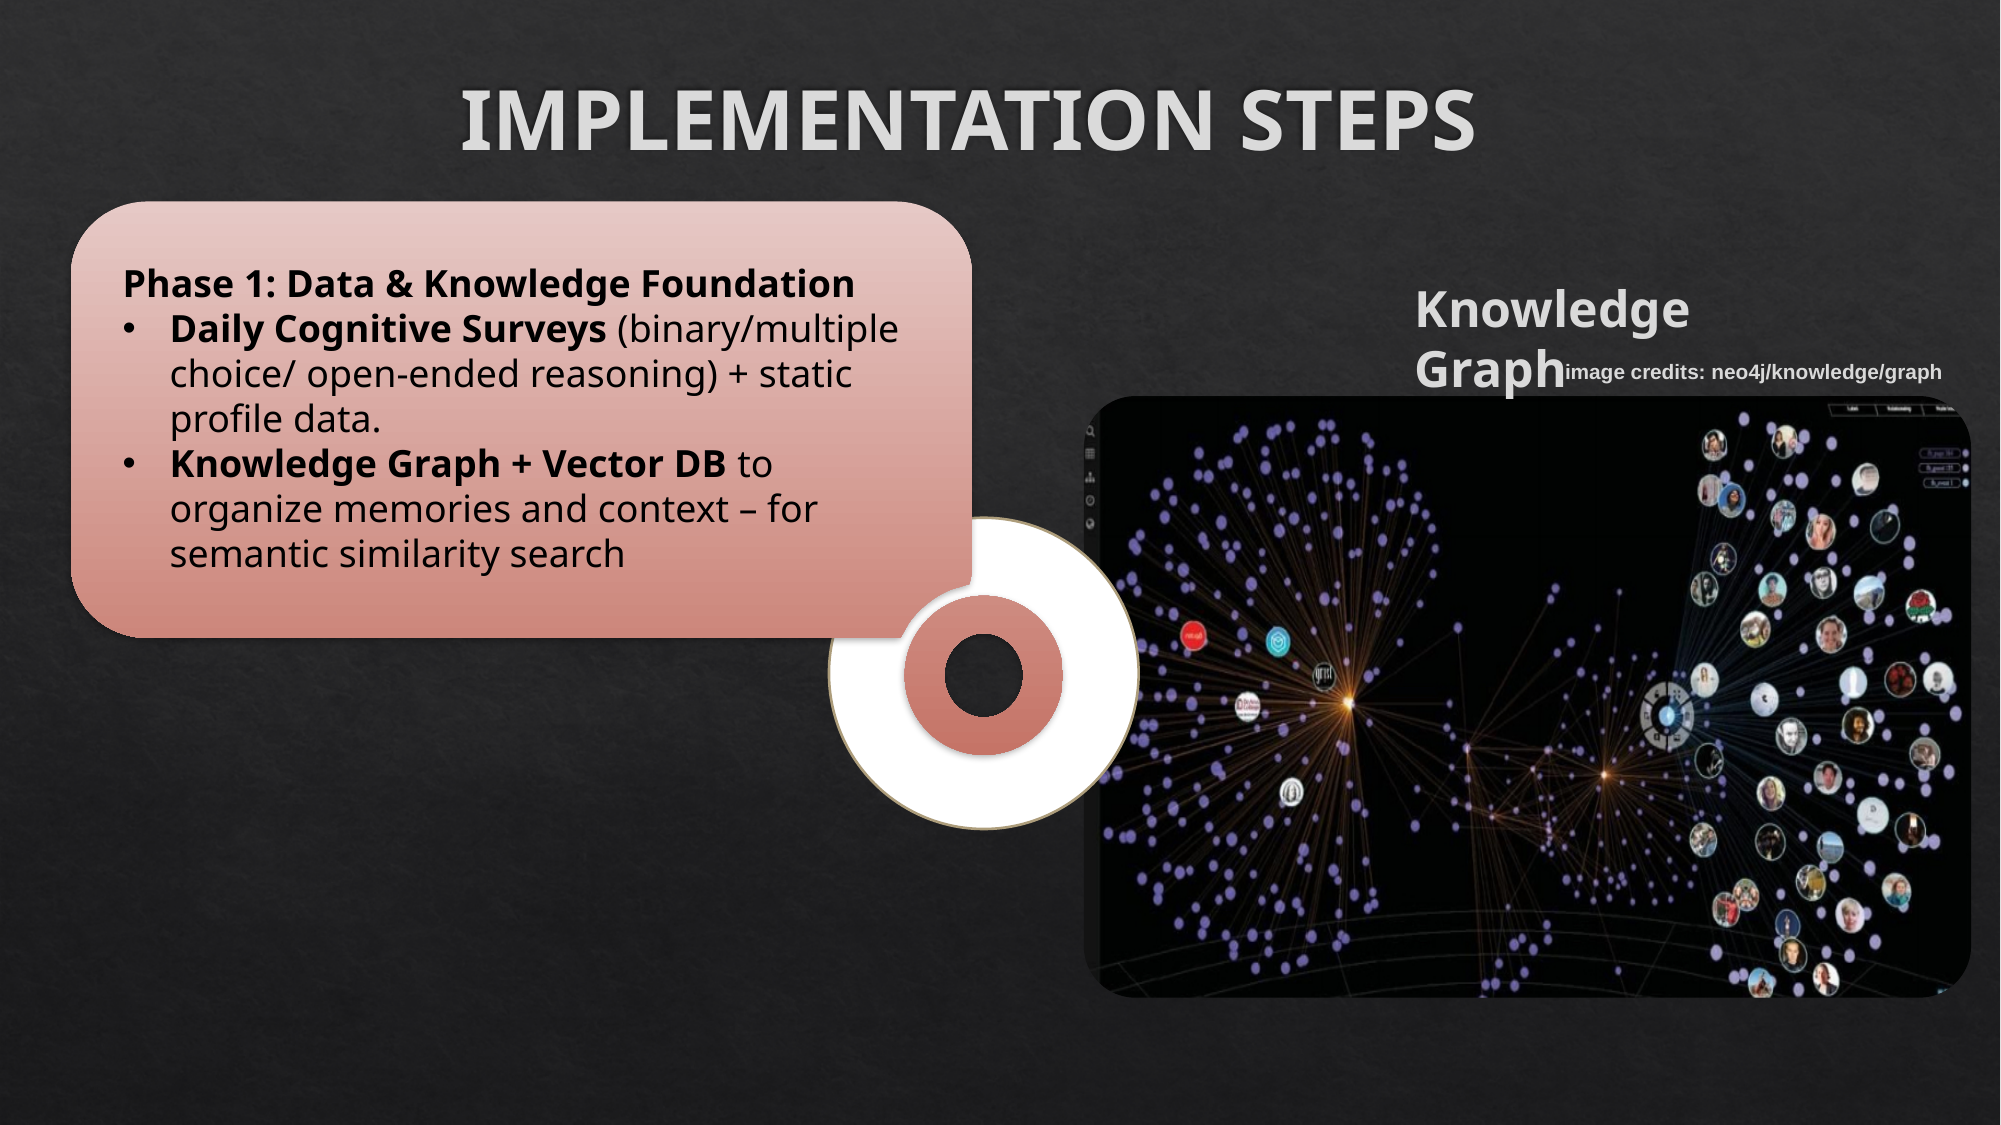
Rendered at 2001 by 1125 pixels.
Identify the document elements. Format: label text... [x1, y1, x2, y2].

text_box Knowledge Graph [1399, 270, 1868, 350]
text_box Phase 1: Data & Knowledge Foundation Daily Cognitive Surveys (binary/multiple choice/ open-ended reasoning) + static profile data. Knowledge Graph + Vector DB to organize memories and context – for semantic similarity search [108, 252, 937, 583]
text_box [827, 516, 1075, 831]
text_box IMPLEMENTATION STEPS [195, 30, 1744, 203]
picture [1083, 395, 1972, 998]
text_box image credits: neo4j/knowledge/graph [1225, 350, 1958, 391]
text_box [70, 200, 973, 639]
text_box [903, 595, 1064, 756]
